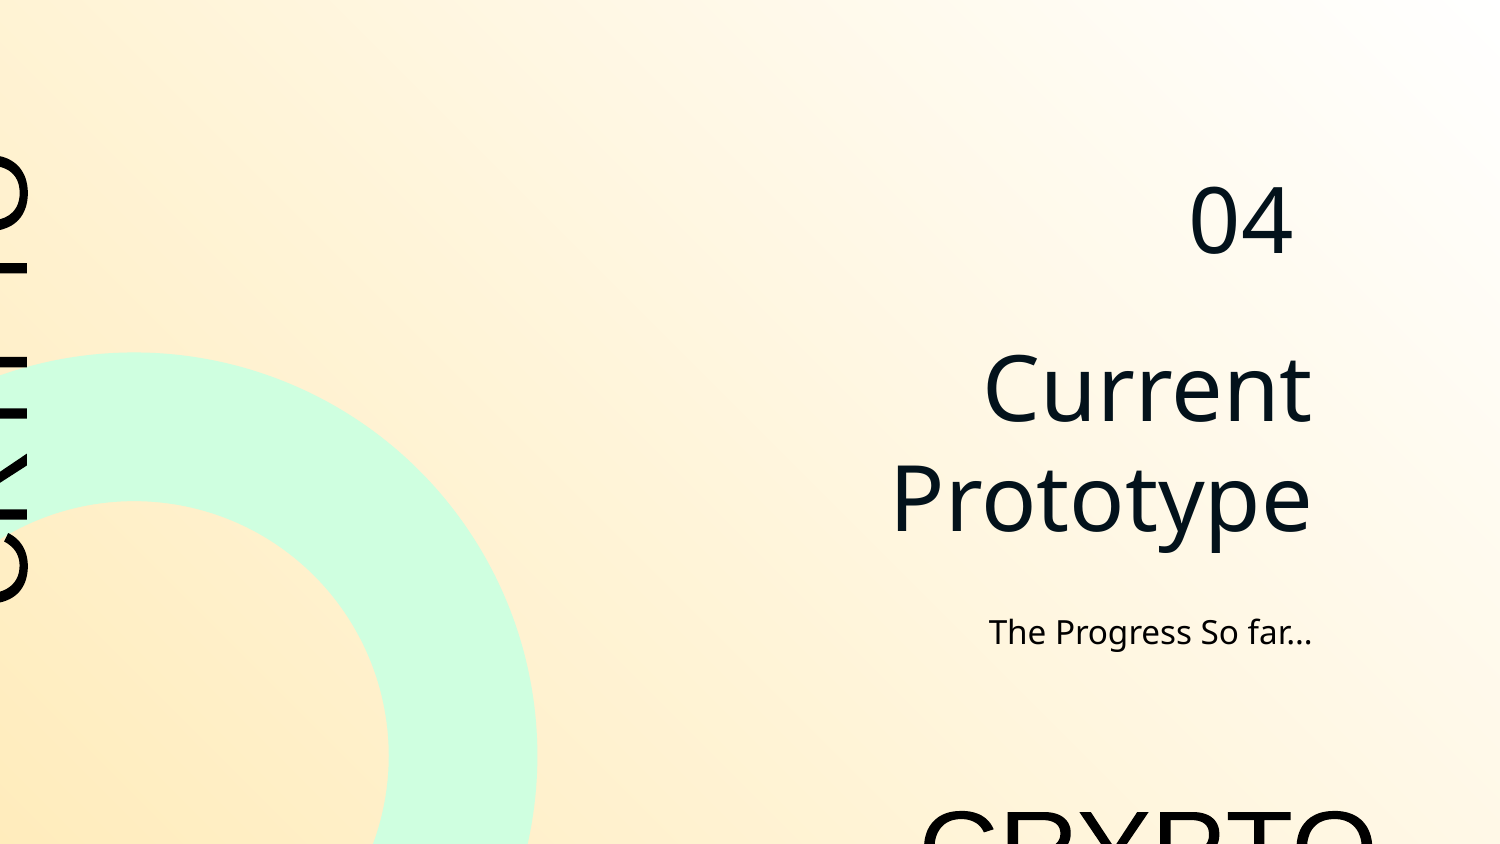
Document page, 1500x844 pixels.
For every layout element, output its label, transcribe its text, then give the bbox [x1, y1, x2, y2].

title Current Prototype [714, 282, 1329, 597]
title 04 [1154, 130, 1329, 305]
subtitle The Progress So far… [908, 596, 1329, 714]
